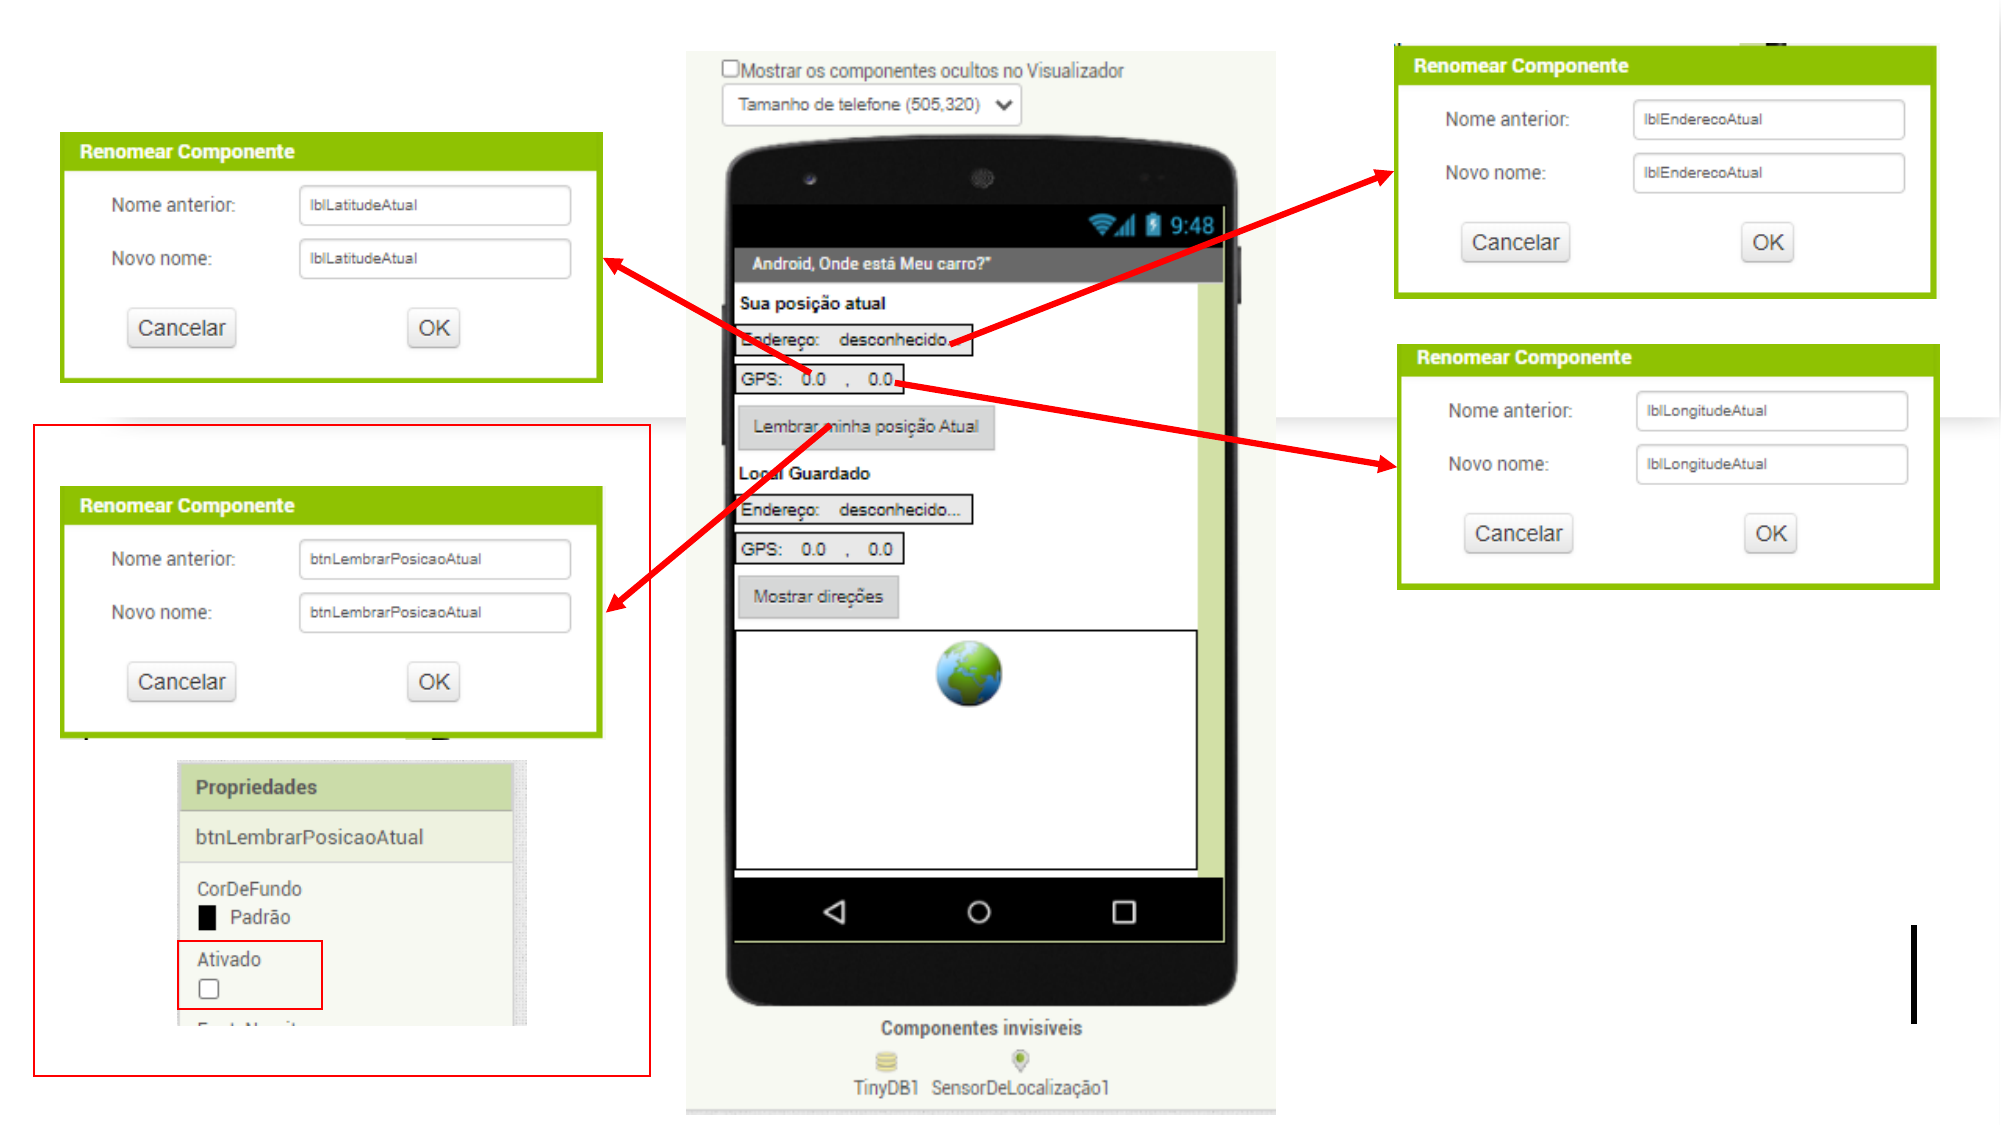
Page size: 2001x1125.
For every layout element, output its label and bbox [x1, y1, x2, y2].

text_box [949, 171, 1395, 345]
picture [177, 760, 527, 1026]
picture [60, 132, 603, 383]
picture [1393, 43, 1940, 299]
text_box [605, 424, 831, 613]
picture [60, 485, 606, 740]
text_box [33, 424, 651, 1077]
picture [686, 51, 1276, 1115]
text_box [894, 382, 1398, 468]
picture [1397, 344, 1940, 590]
text_box [602, 257, 811, 374]
